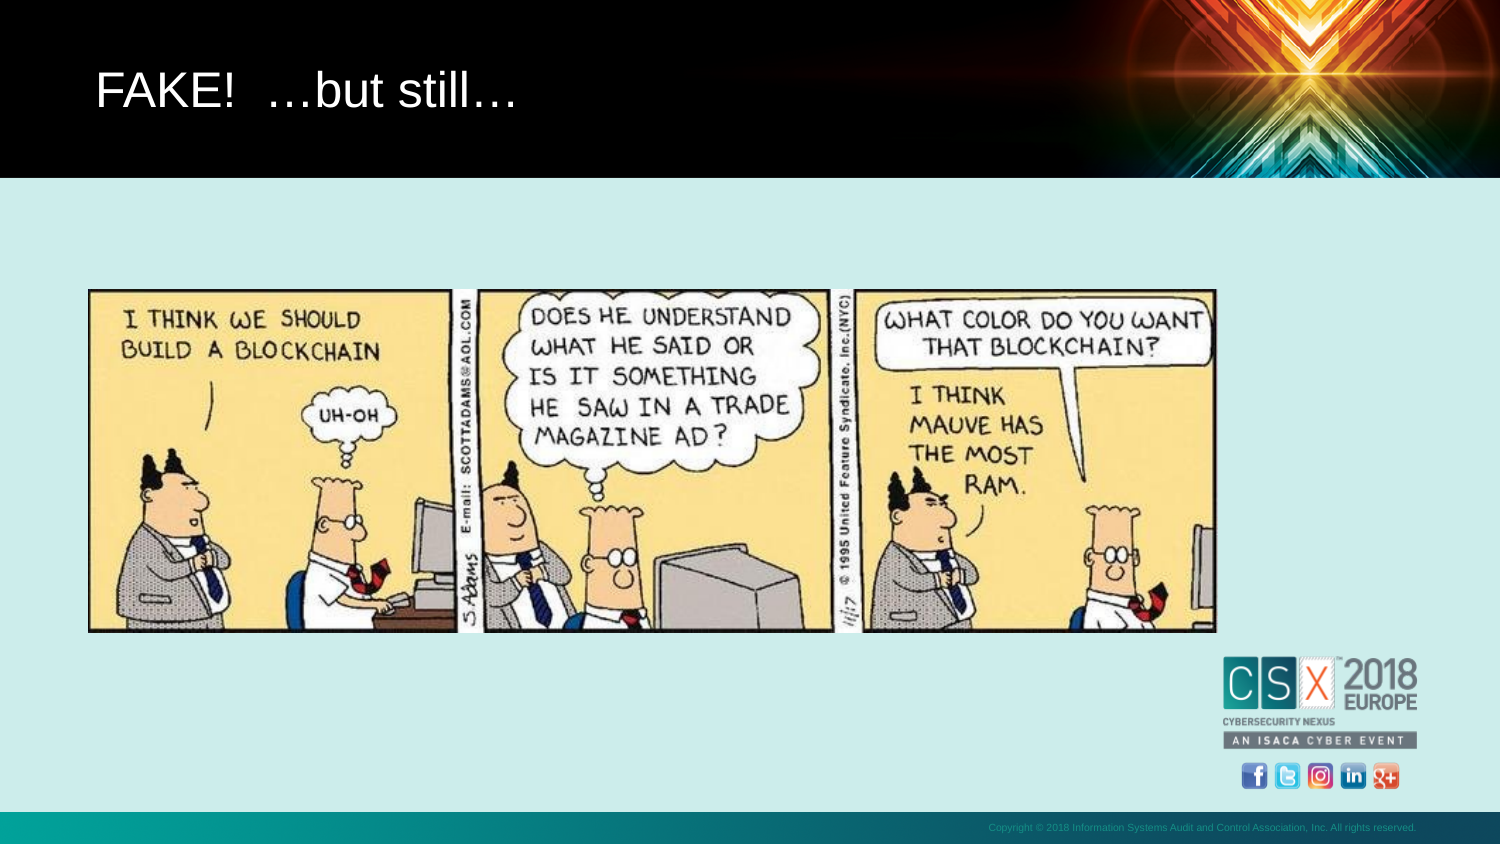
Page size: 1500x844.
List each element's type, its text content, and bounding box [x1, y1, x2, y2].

list FAKE! …but still… [80, 0, 1219, 176]
picture [0, 0, 1500, 844]
